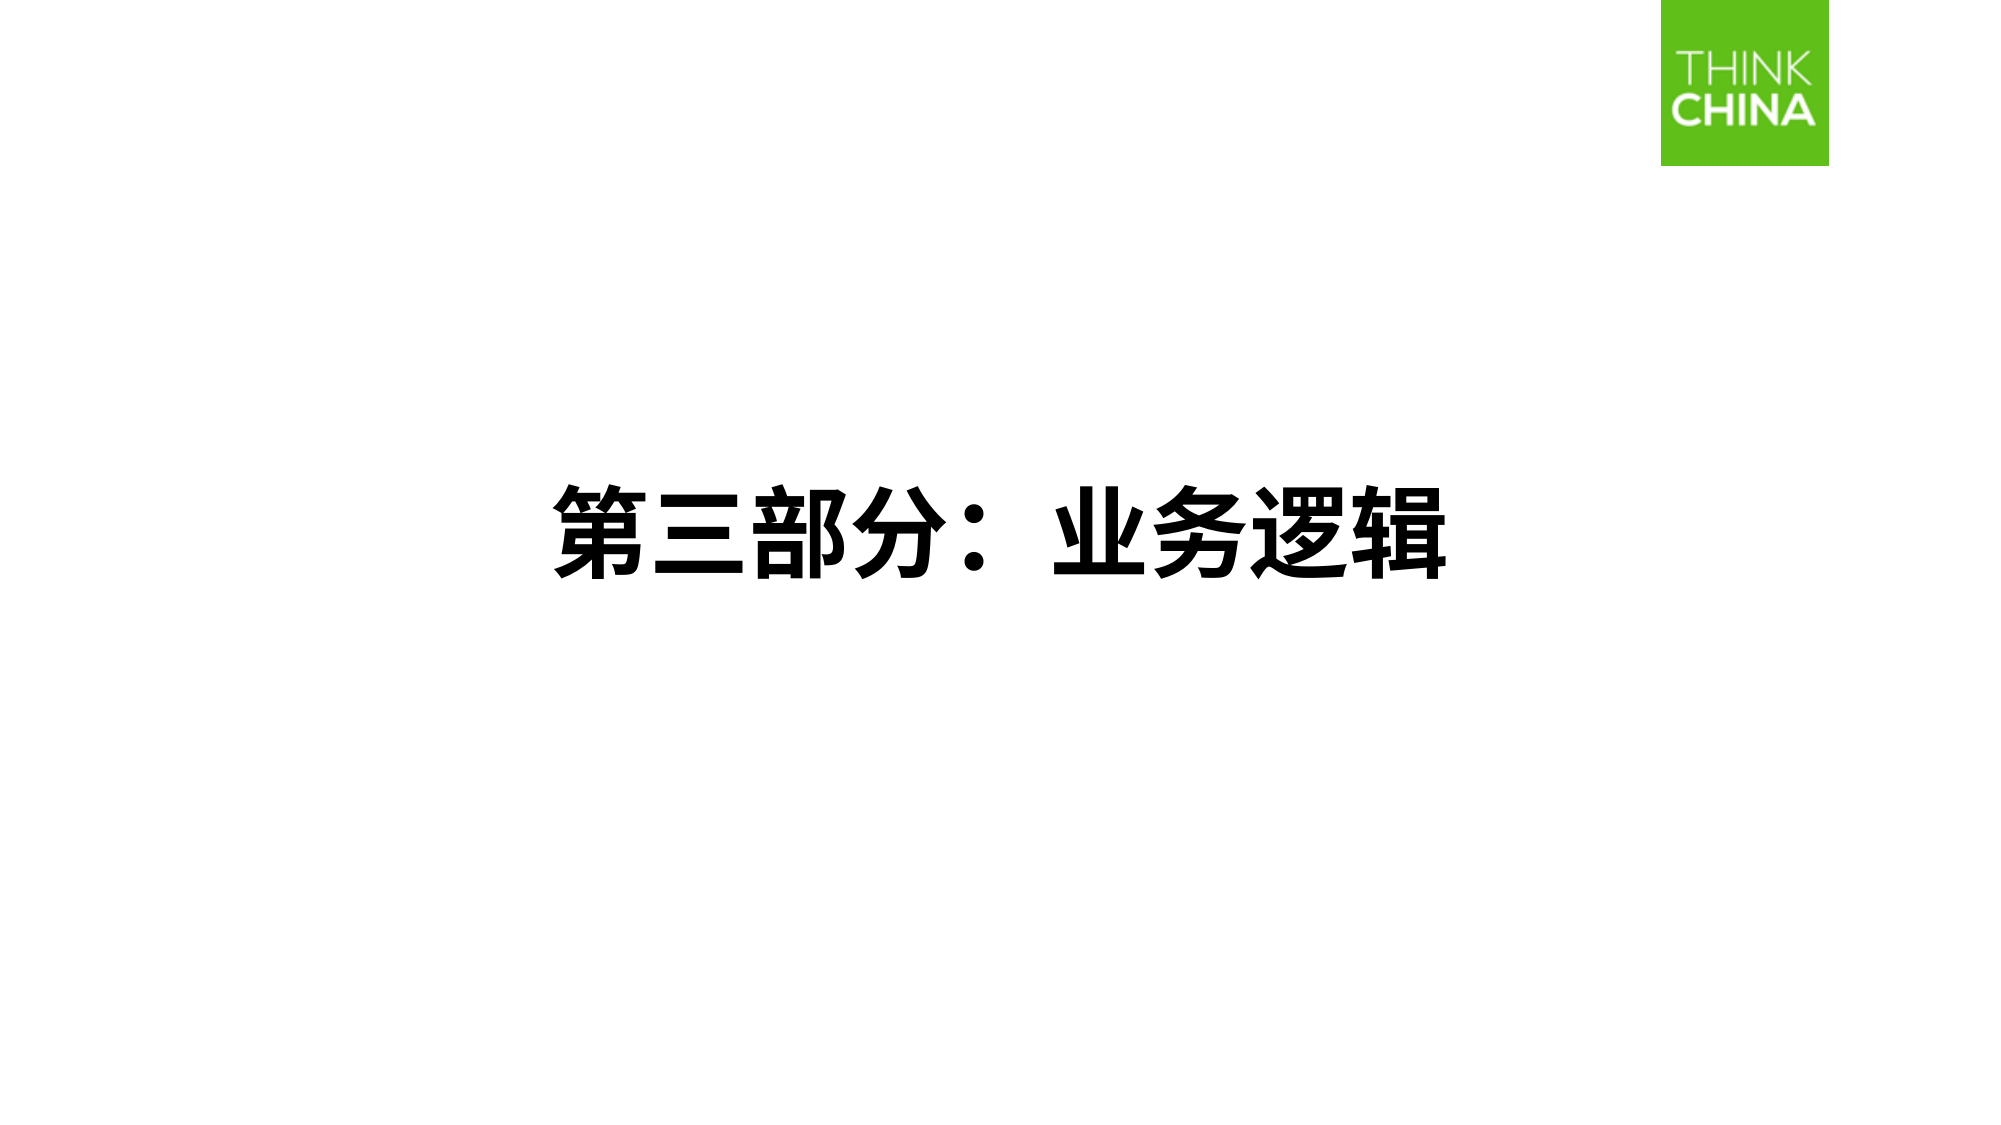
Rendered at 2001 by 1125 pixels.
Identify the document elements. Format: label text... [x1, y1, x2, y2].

picture [1661, 0, 1829, 166]
subtitle 第三部分：业务逻辑 [249, 462, 1750, 735]
